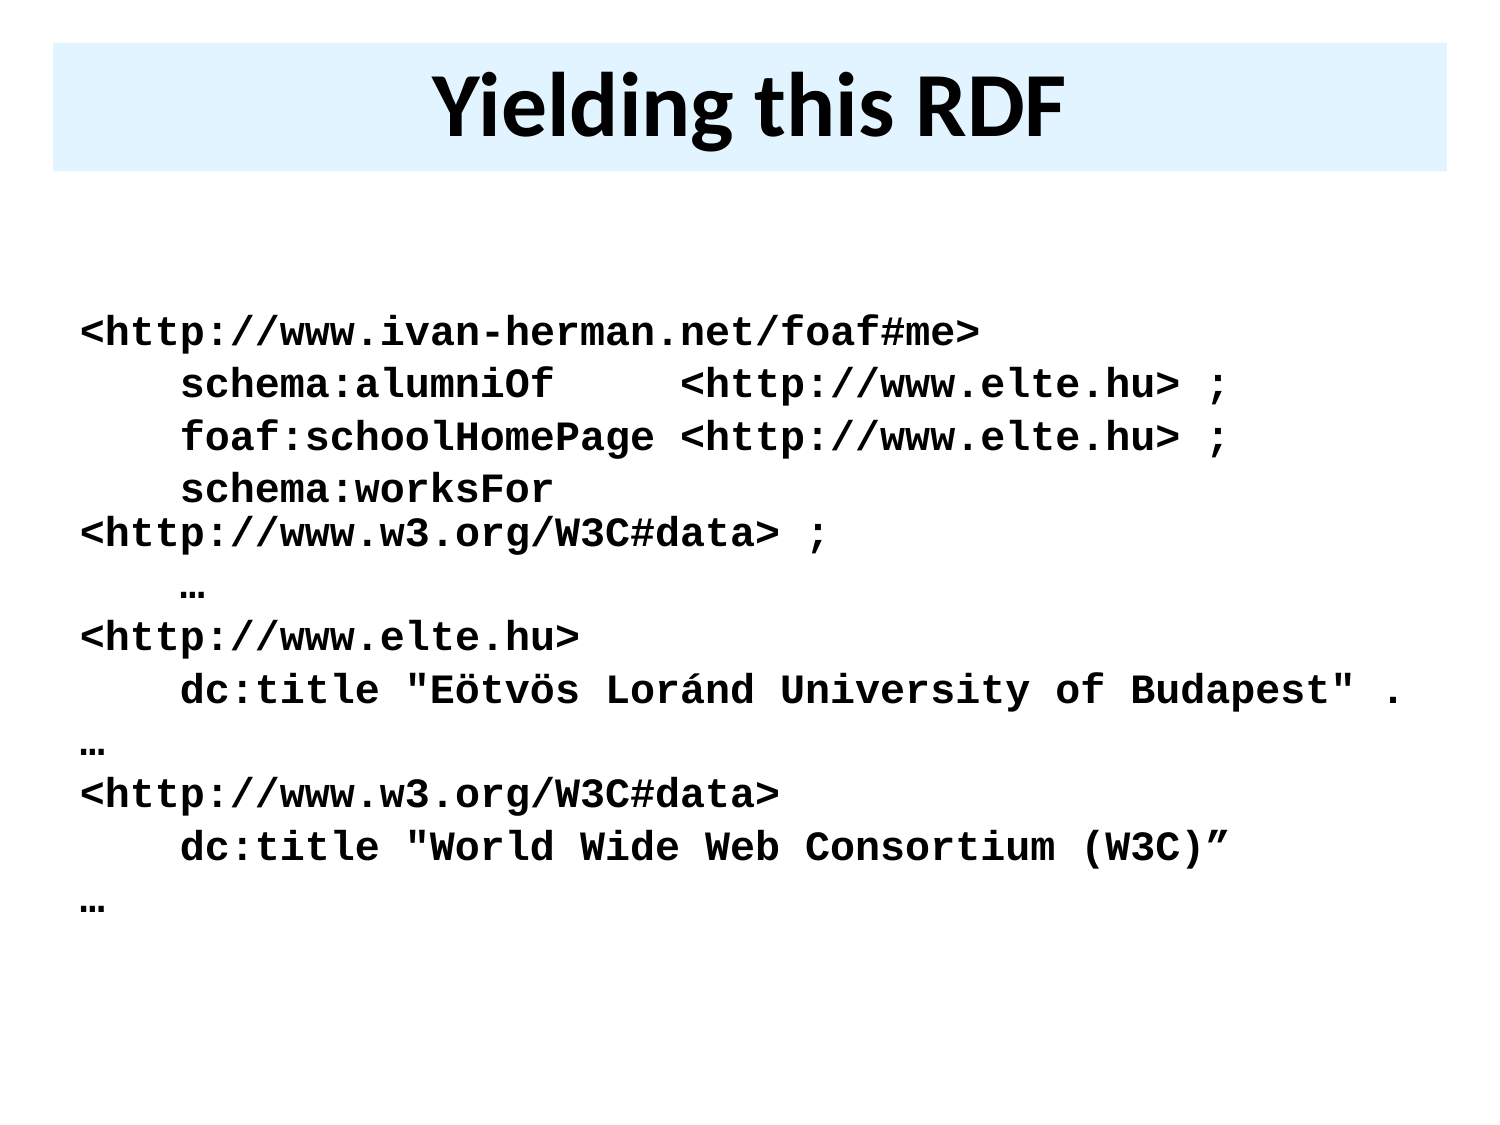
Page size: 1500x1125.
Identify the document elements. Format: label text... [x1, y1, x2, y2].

title Yielding this RDF [53, 42, 1447, 172]
list <http://www.ivan-herman.net/foaf#me> schema:alumniOf <http://www.elte.hu> ; foaf:schoolHomePage <http://www.elte.hu> ; schema:worksFor <http://www.w3.org/W3C#data> ; … <http://www.elte.hu> dc:title "Eötvös Loránd University of Budapest" . … <http://www.w3.org/W3C#data> dc:title "World Wide Web Consortium (W3C)” … [64, 302, 1436, 1000]
